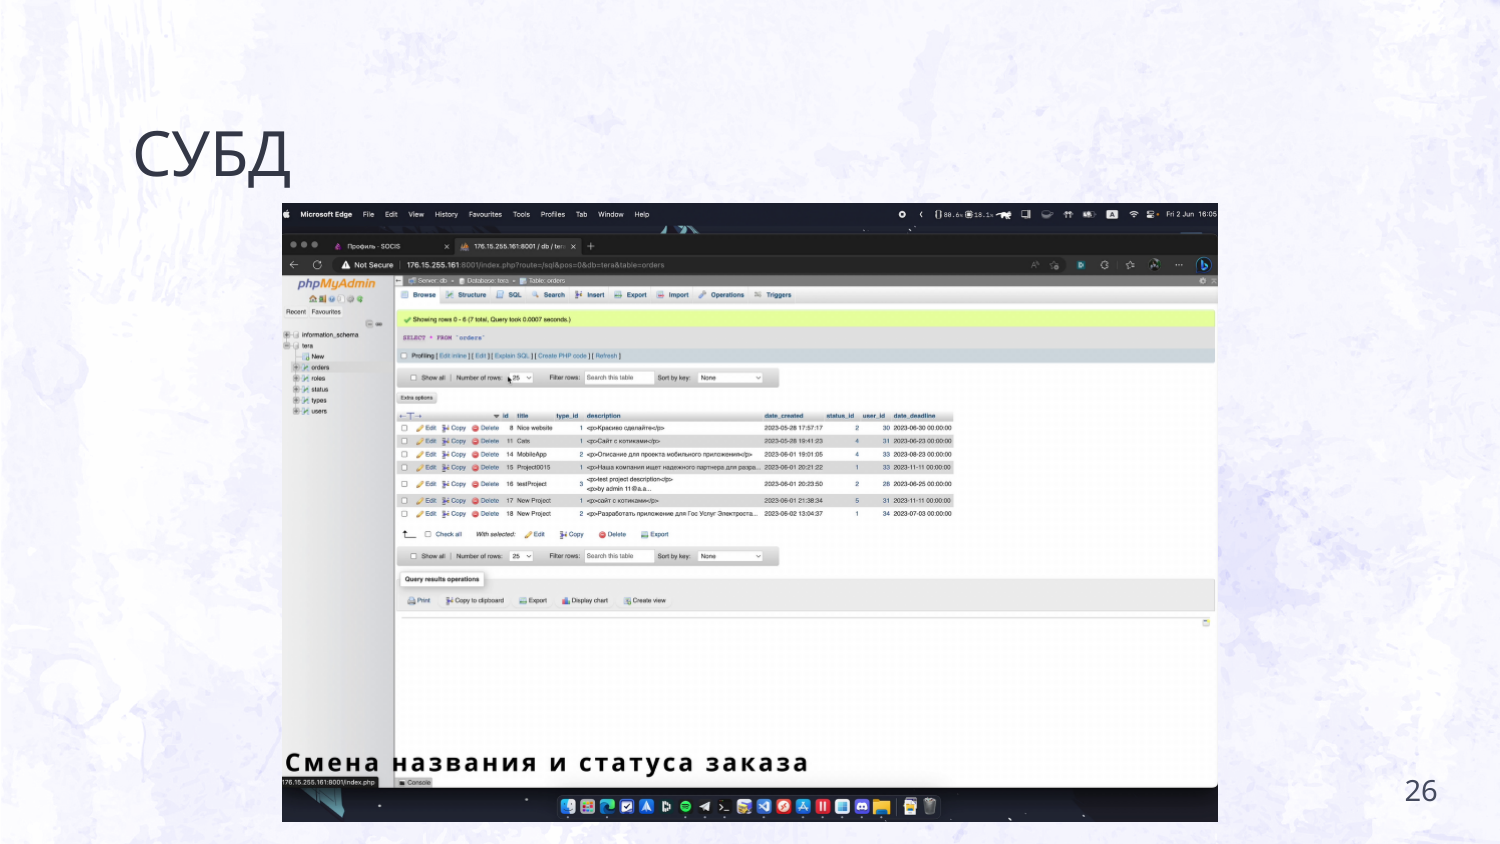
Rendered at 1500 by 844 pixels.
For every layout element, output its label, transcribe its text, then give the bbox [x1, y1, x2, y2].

title СУБД [117, 87, 1383, 204]
text_box 26 [1389, 764, 1480, 830]
picture [282, 203, 1218, 823]
